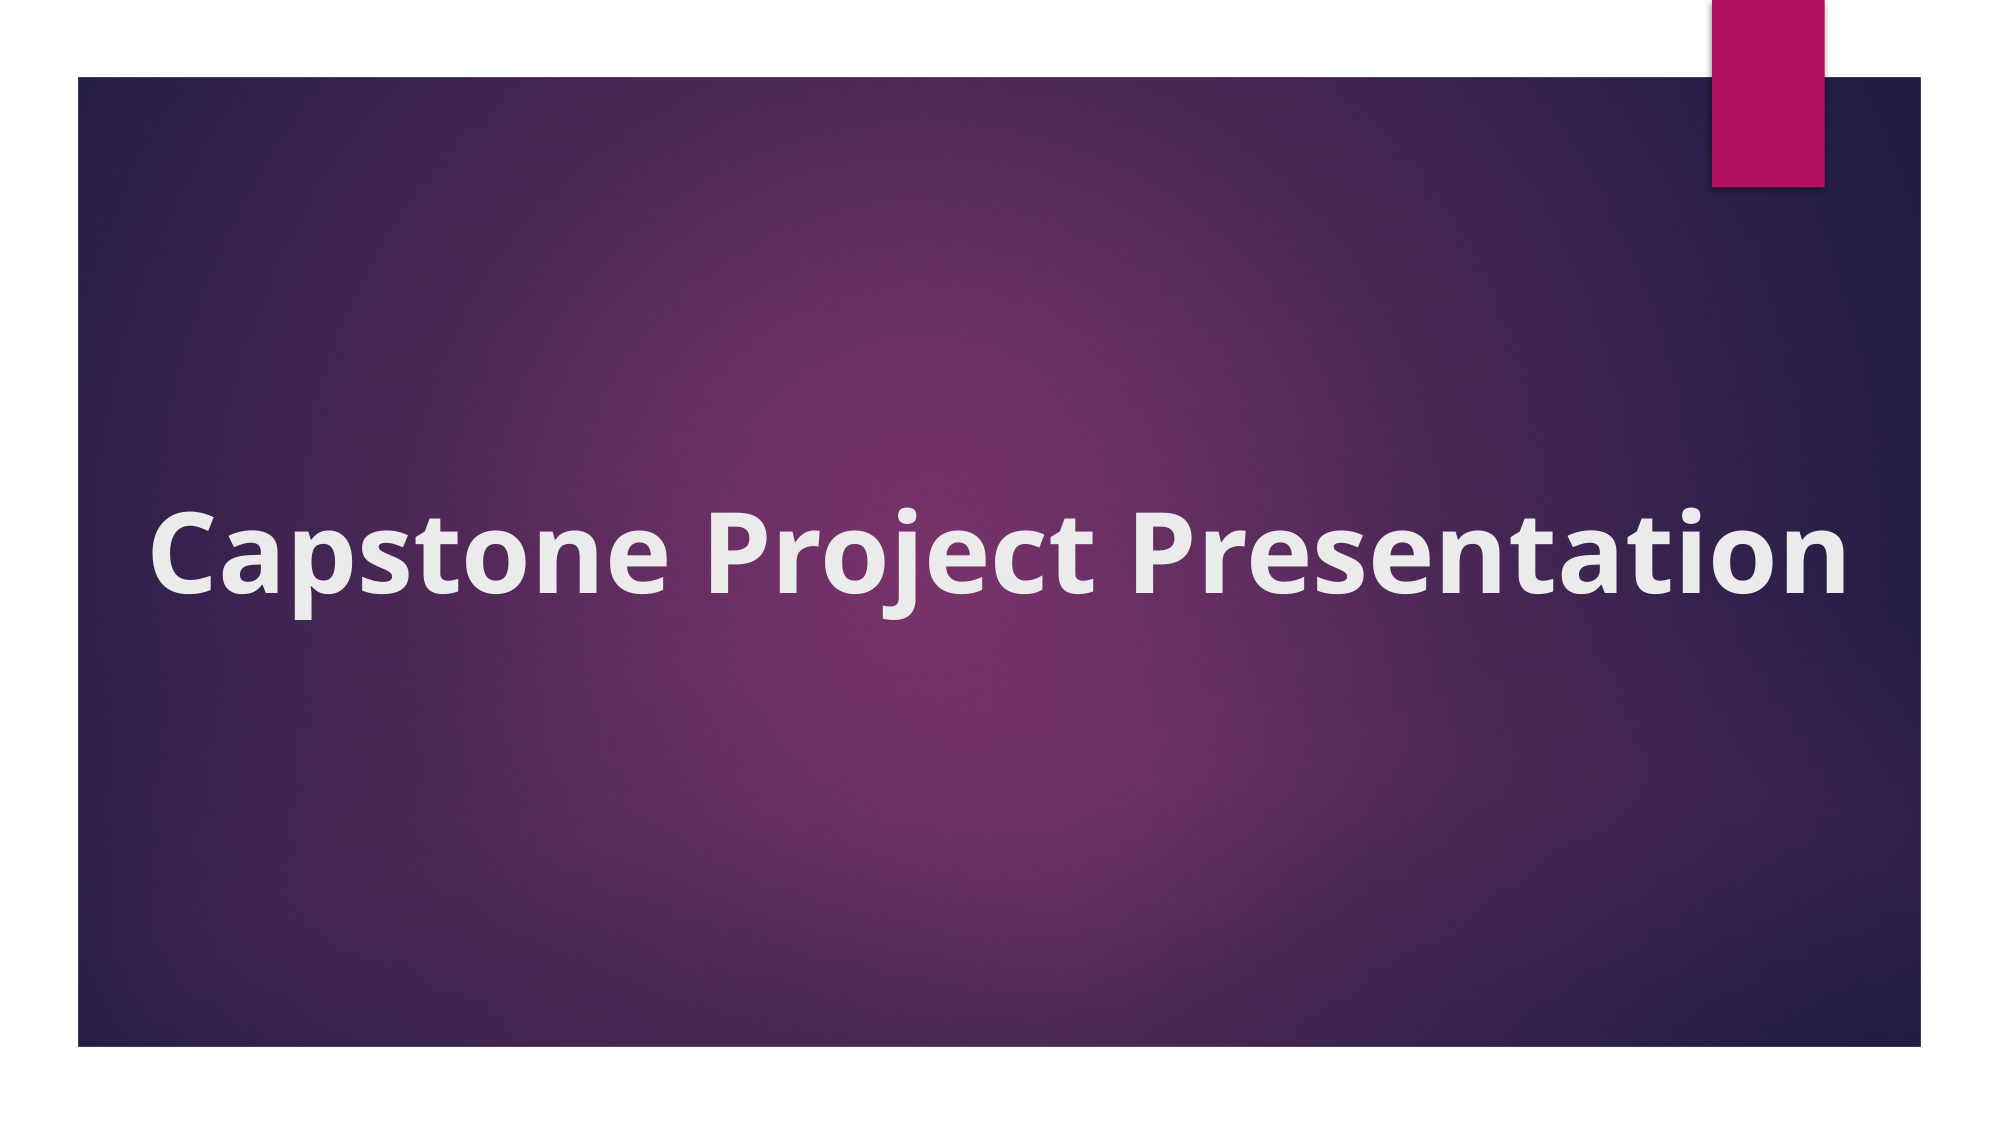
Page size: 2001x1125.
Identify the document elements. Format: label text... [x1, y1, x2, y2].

title Capstone Project Presentation [90, 366, 1910, 759]
